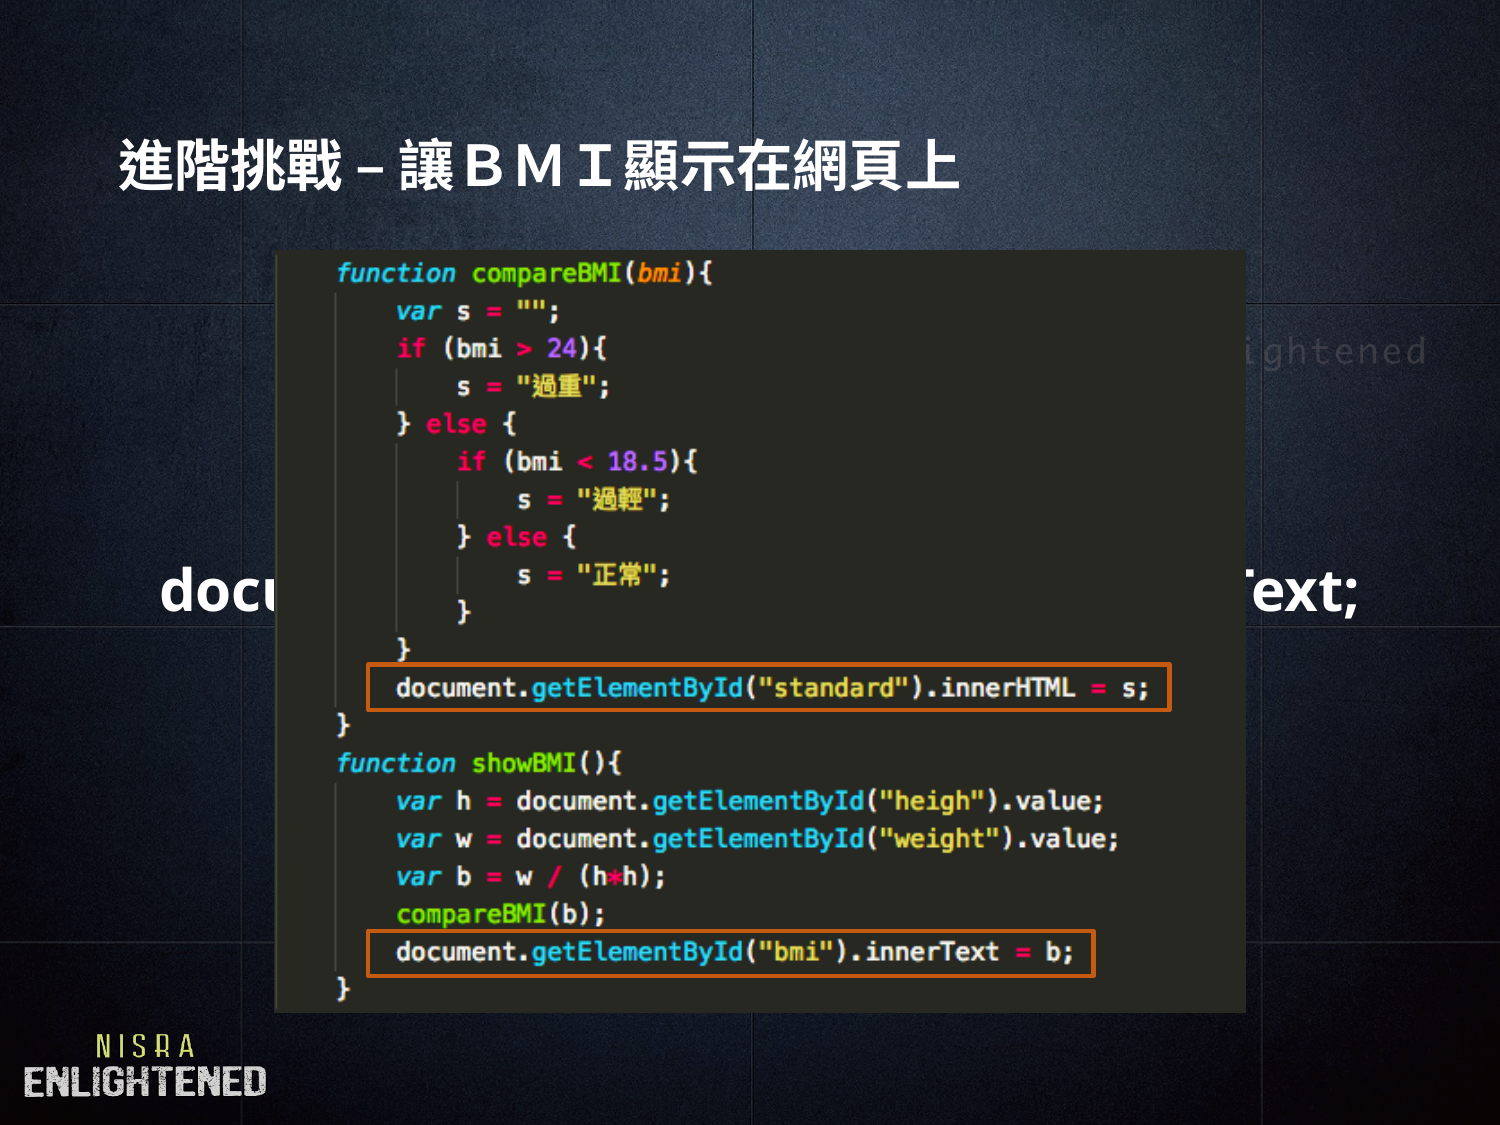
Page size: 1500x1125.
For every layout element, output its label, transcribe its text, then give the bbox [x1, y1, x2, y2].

text_box document.getElementById(" ").innerText; [1250, 546, 1417, 631]
title 進階挑戰 – 讓ＢＭＩ顯示在網頁上 [103, 59, 1397, 278]
text_box document.getElementById(" ").innerText; [103, 546, 269, 631]
picture [0, 0, 1500, 1125]
